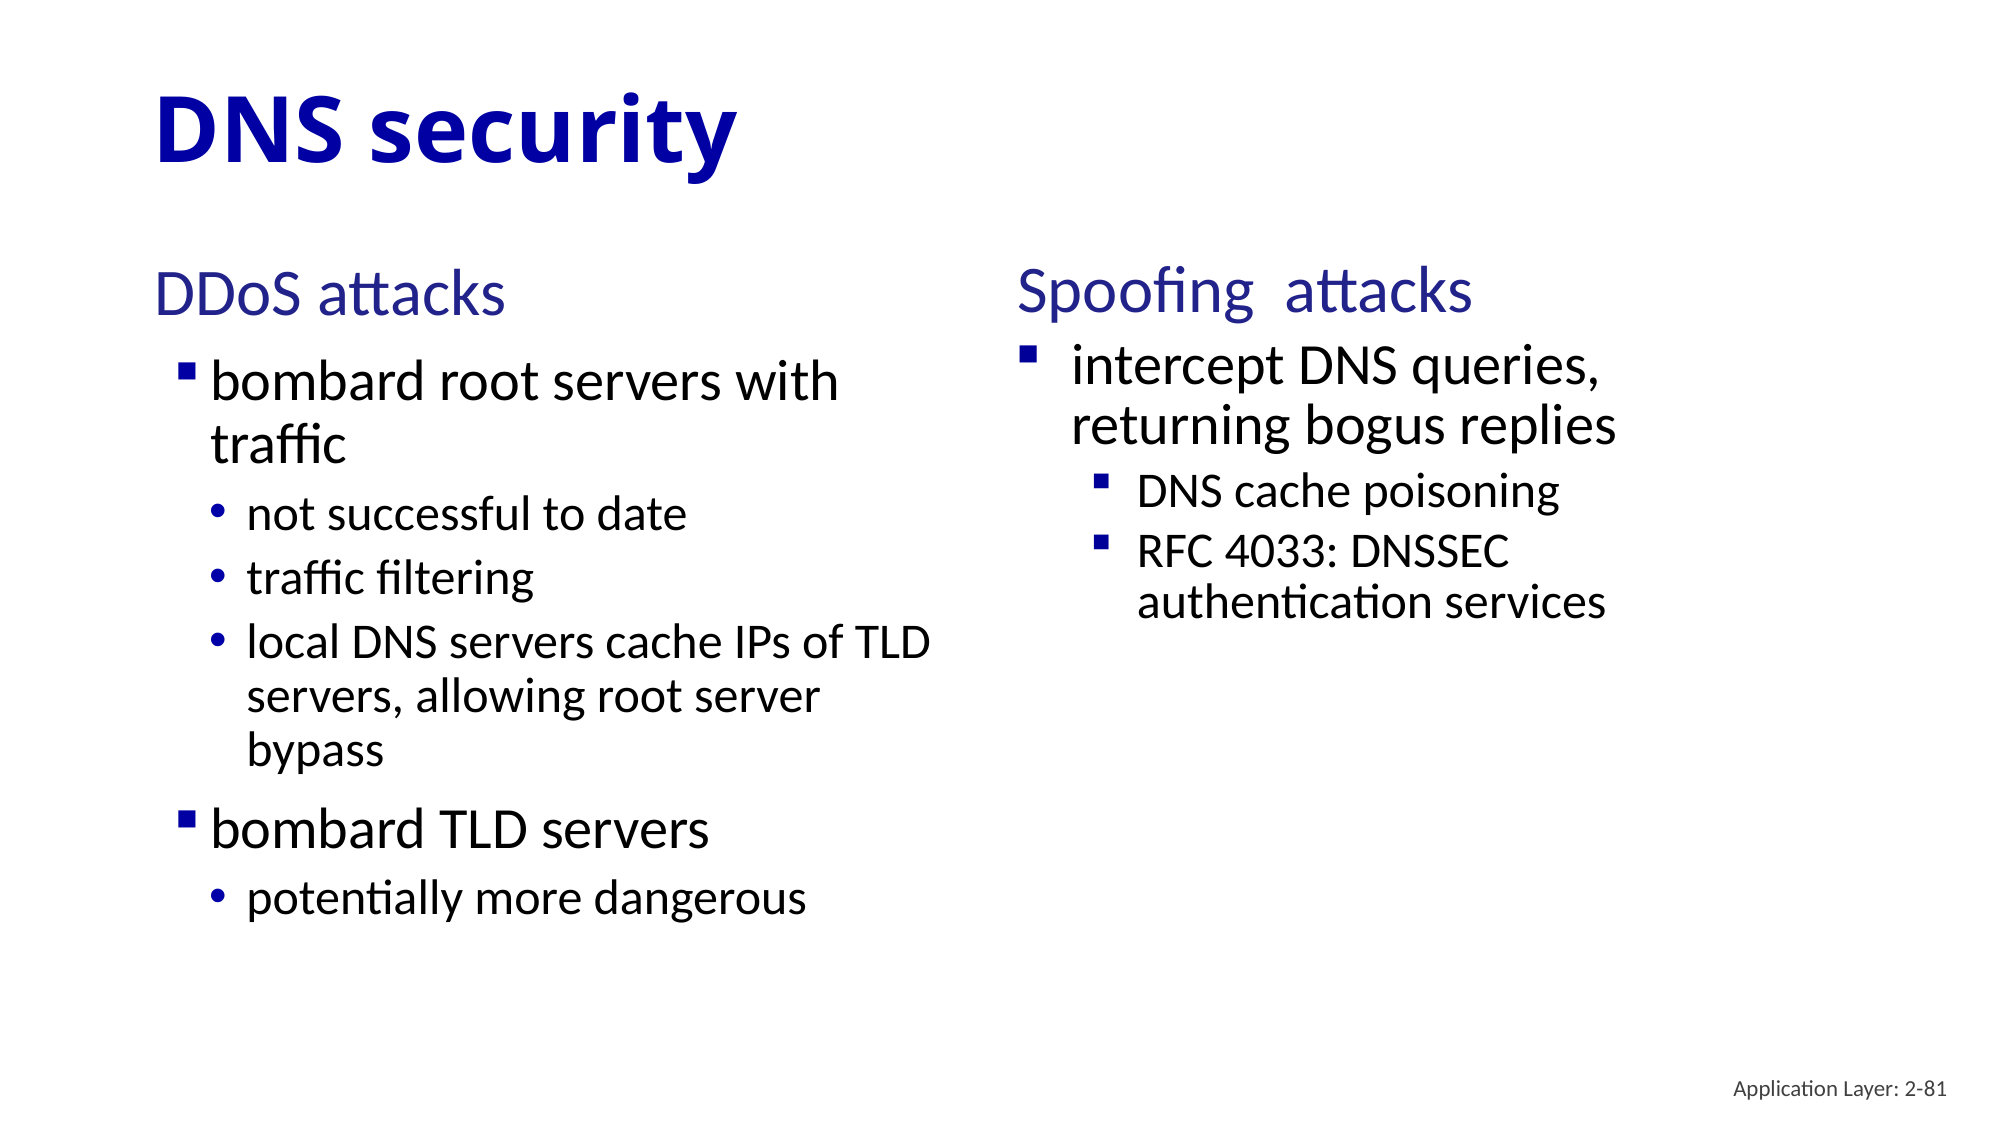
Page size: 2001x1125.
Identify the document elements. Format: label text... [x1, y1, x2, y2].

text_box DDoS attacks bombard root servers with traffic not successful to date traffic filtering local DNS servers cache IPs of TLD servers, allowing root server bypass bombard TLD servers potentially more dangerous [137, 250, 962, 1013]
slide_number Application Layer: 2-81 [1512, 1056, 1963, 1117]
text_box Spoofing attacks intercept DNS queries, returning bogus replies DNS cache poisoning RFC 4033: DNSSEC authentication services [999, 250, 1781, 1013]
title DNS security [137, 59, 1863, 207]
